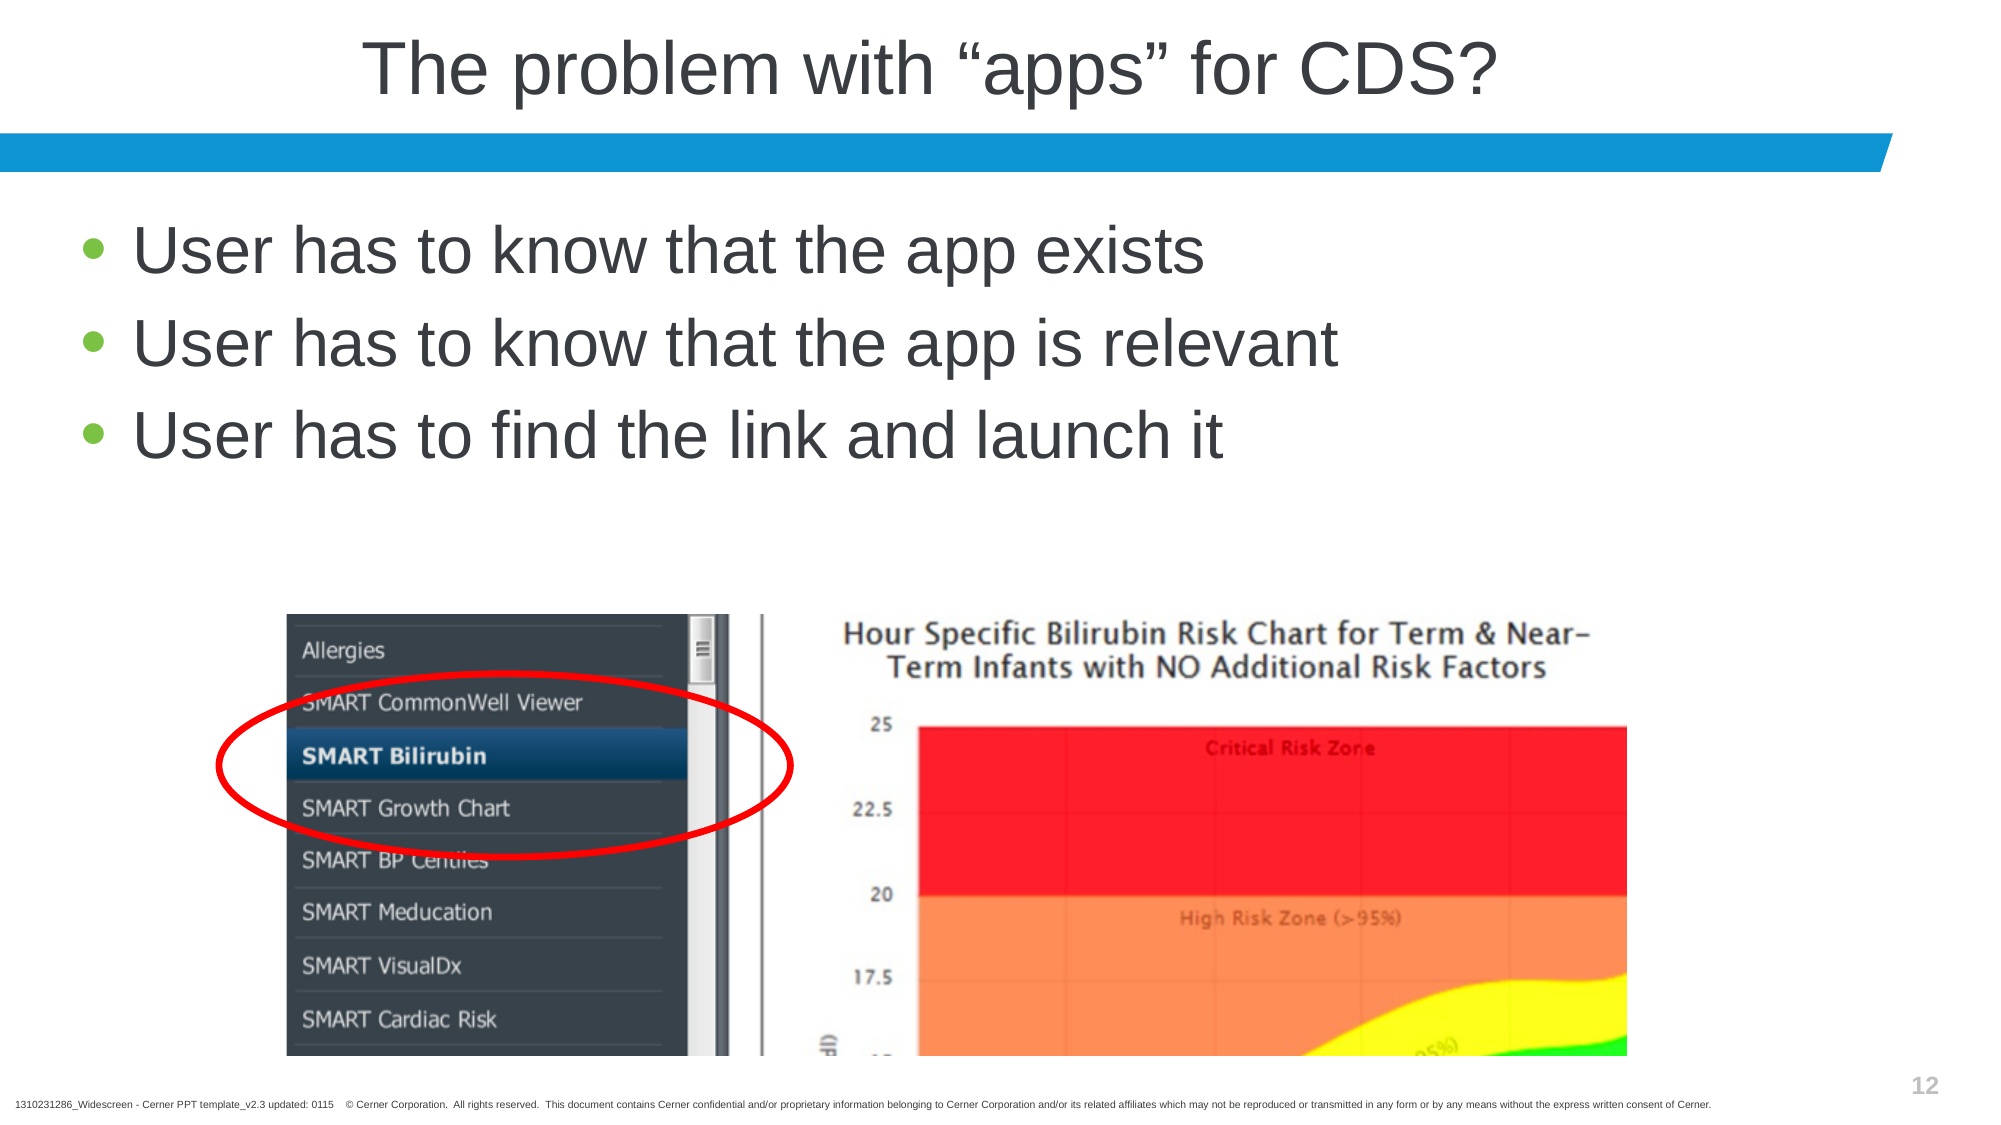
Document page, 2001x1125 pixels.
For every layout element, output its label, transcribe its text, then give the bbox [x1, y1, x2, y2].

title The problem with “apps” for CDS? [67, 0, 1793, 142]
picture [286, 614, 1627, 1056]
text_box [218, 705, 286, 825]
list User has to know that the app exists User has to know that the app is relevant User has to find the link and launch it [69, 210, 1794, 538]
